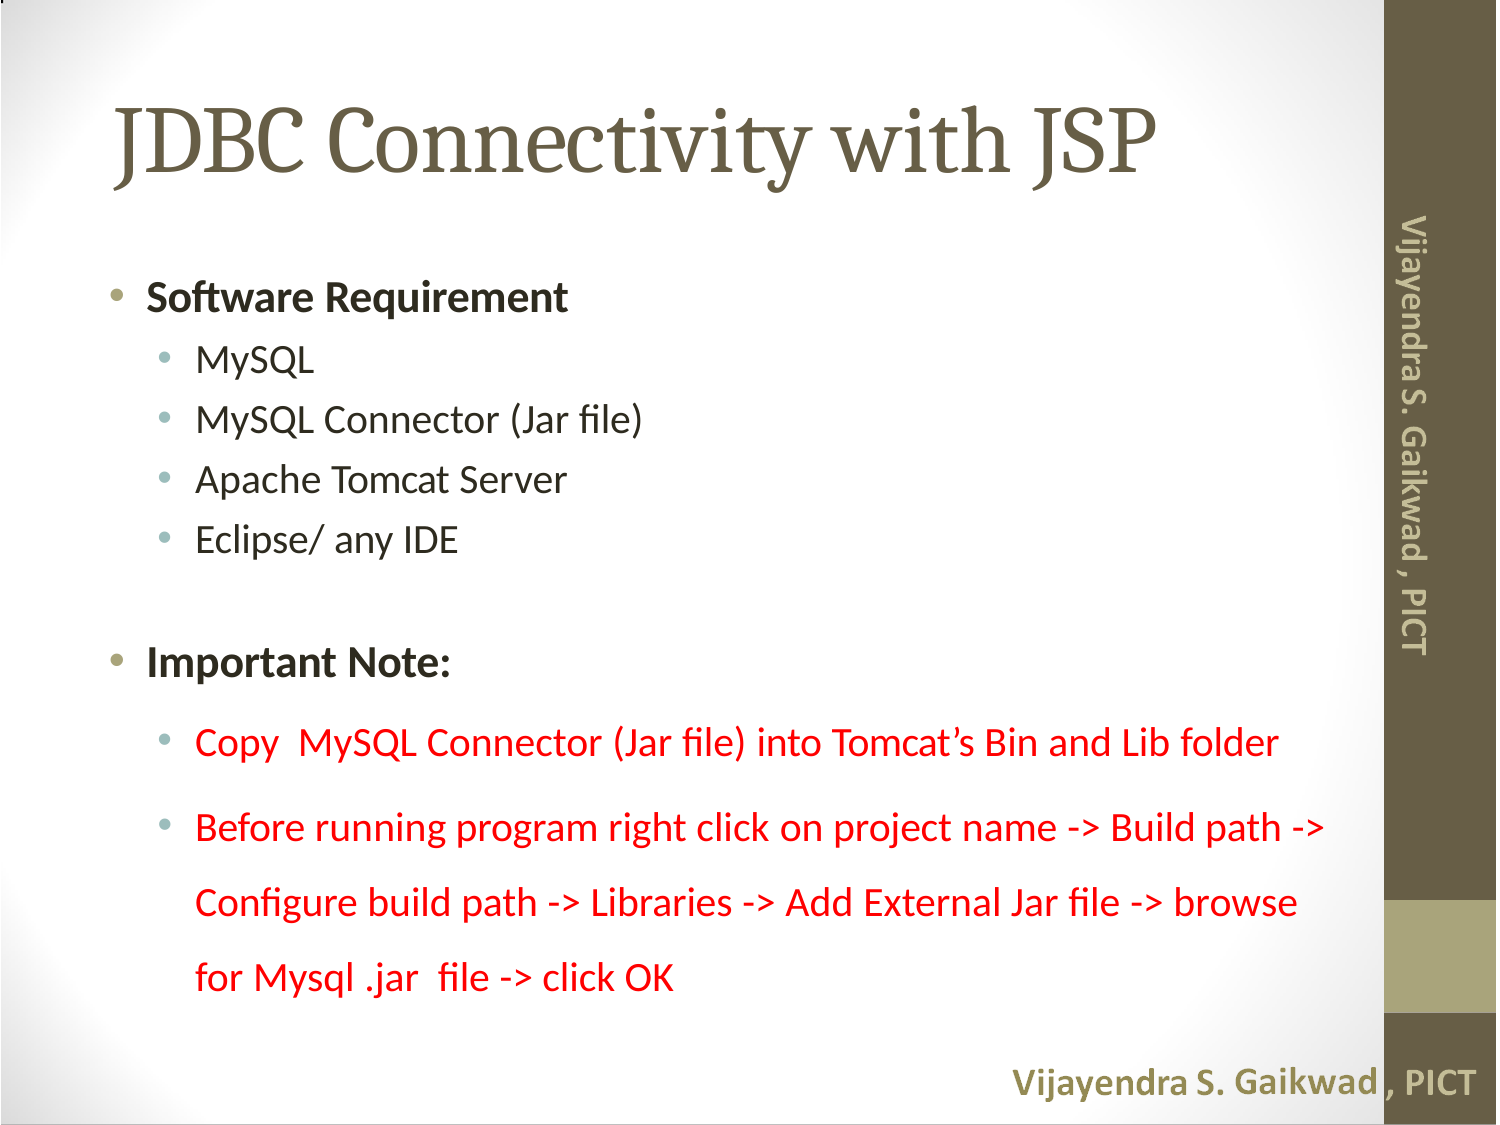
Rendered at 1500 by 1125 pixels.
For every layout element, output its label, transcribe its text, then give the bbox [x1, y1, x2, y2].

text_box Software Requirement MySQL MySQL Connector (Jar file) Apache Tomcat Server Eclipse/ any IDE Important Note: Copy MySQL Connector (Jar file) into Tomcat’s Bin and Lib folder Before running program right click on project name -> Build path -> Configure build path -> Libraries -> Add External Jar file -> browse for Mysql .jar file -> click OK [106, 253, 1347, 1000]
title JDBC Connectivity with JSP [112, 75, 1164, 253]
picture [0, 0, 1500, 1125]
